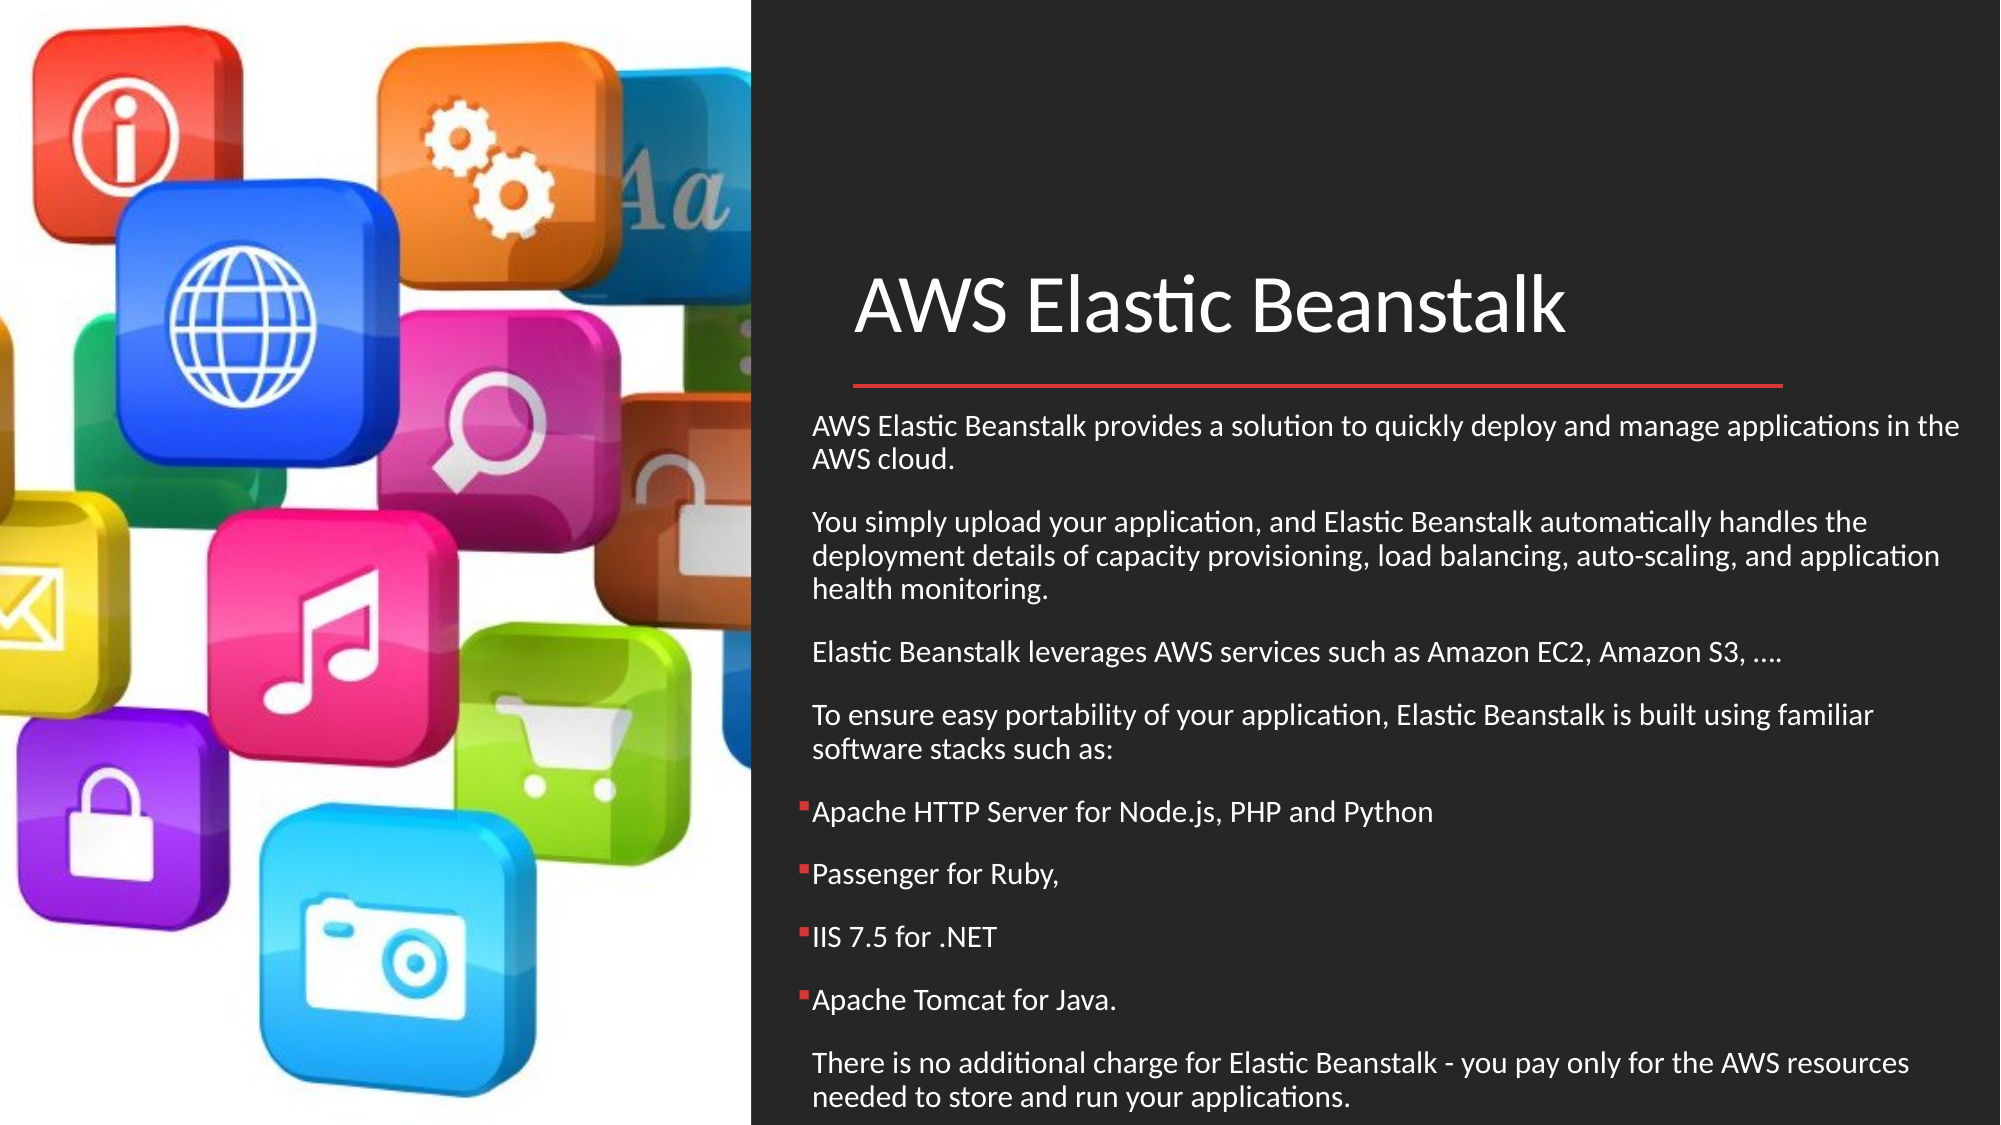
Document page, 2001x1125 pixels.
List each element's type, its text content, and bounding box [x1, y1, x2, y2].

list AWS Elastic Beanstalk provides a solution to quickly deploy and manage applications in the AWS cloud. You simply upload your application, and Elastic Beanstalk automatically handles the deployment details of capacity provisioning, load balancing, auto-scaling, and application health monitoring. Elastic Beanstalk leverages AWS services such as Amazon EC2, Amazon S3, …. To ensure easy portability of your application, Elastic Beanstalk is built using familiar software stacks such as: Apache HTTP Server for Node.js, PHP and Python Passenger for Ruby, IIS 7.5 for .NET Apache Tomcat for Java. There is no additional charge for Elastic Beanstalk - you pay only for the AWS resources needed to store and run your applications. [797, 401, 1974, 1073]
picture [0, 0, 752, 1125]
title AWS Elastic Beanstalk [839, 84, 1820, 359]
text_box [759, 0, 2000, 1125]
